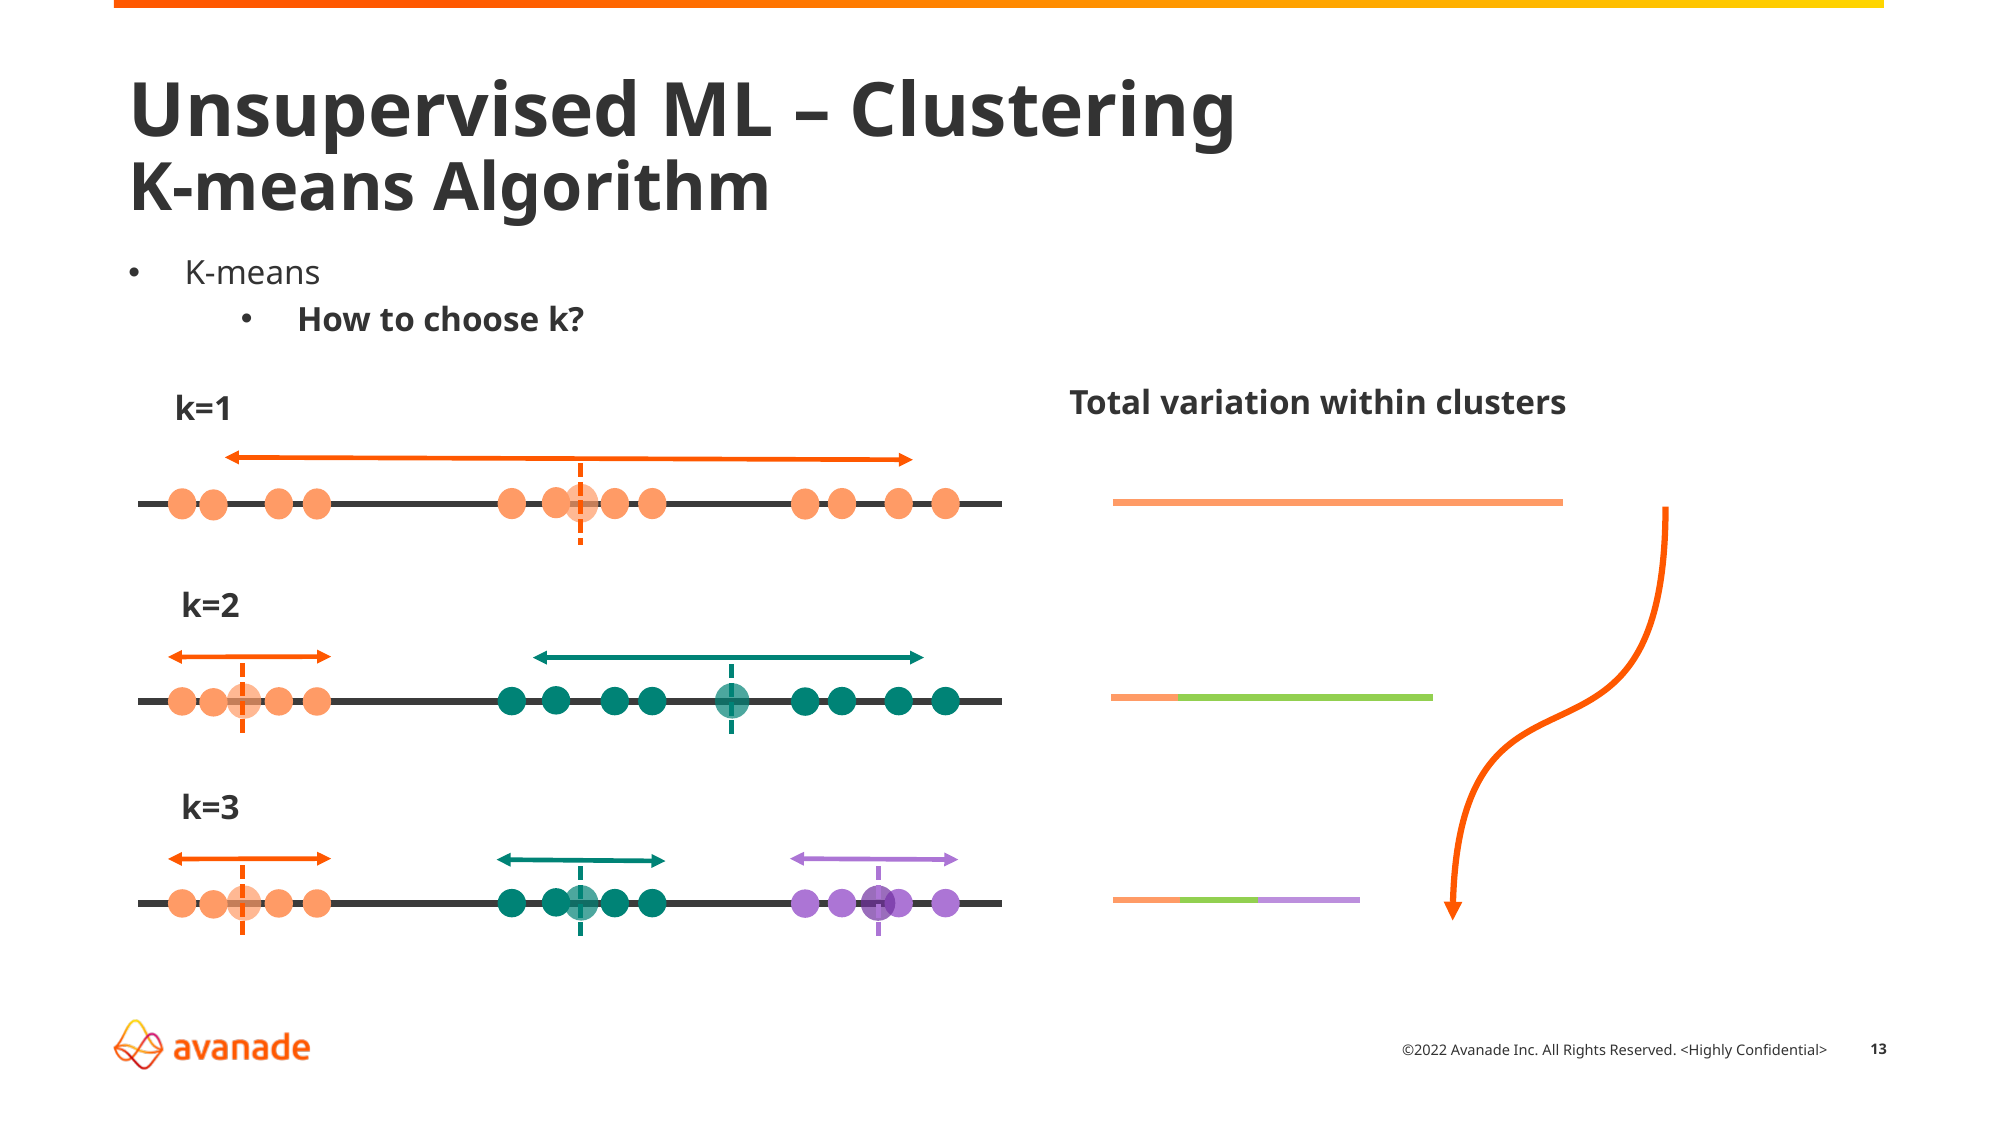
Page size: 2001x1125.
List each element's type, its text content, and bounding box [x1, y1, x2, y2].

picture [93, 999, 339, 1090]
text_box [138, 379, 1563, 545]
title Unsupervised ML – Clustering K-means Algorithm [113, 64, 1883, 228]
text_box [138, 577, 1434, 739]
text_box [138, 779, 1360, 941]
text_box Total variation within clusters [1054, 373, 1583, 429]
list K-means How to choose k? [113, 248, 1883, 963]
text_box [1352, 607, 1767, 820]
